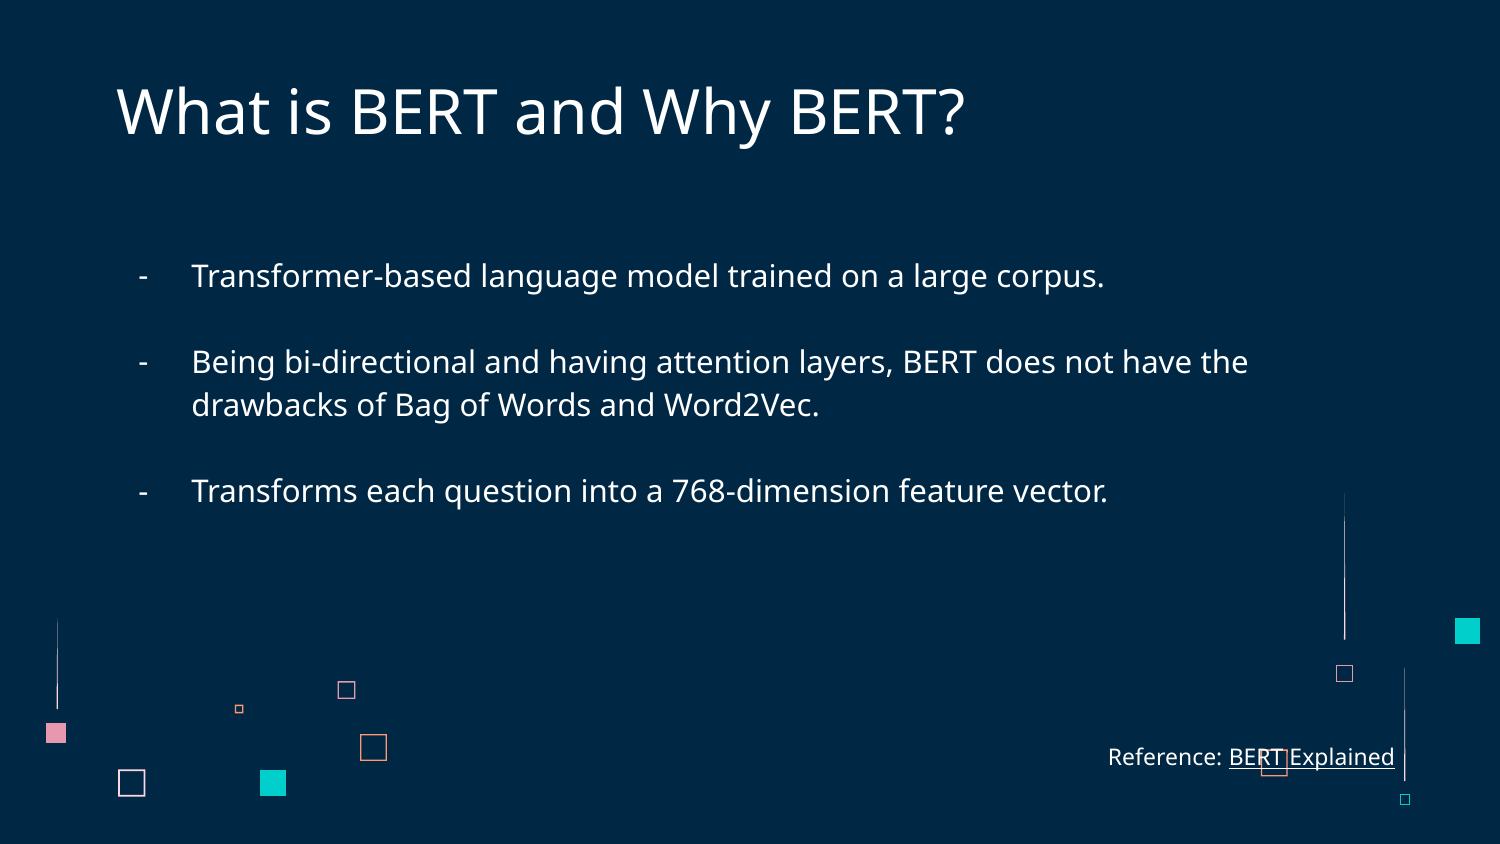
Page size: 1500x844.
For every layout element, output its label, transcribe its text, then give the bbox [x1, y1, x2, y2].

text_box Transformer-based language model trained on a large corpus. Being bi-directional and having attention layers, BERT does not have the drawbacks of Bag of Words and Word2Vec. Transforms each question into a 768-dimension feature vector. [101, 235, 1391, 524]
title What is BERT and Why BERT? [101, 67, 1391, 163]
text_box Reference: BERT Explained [1092, 727, 1420, 790]
